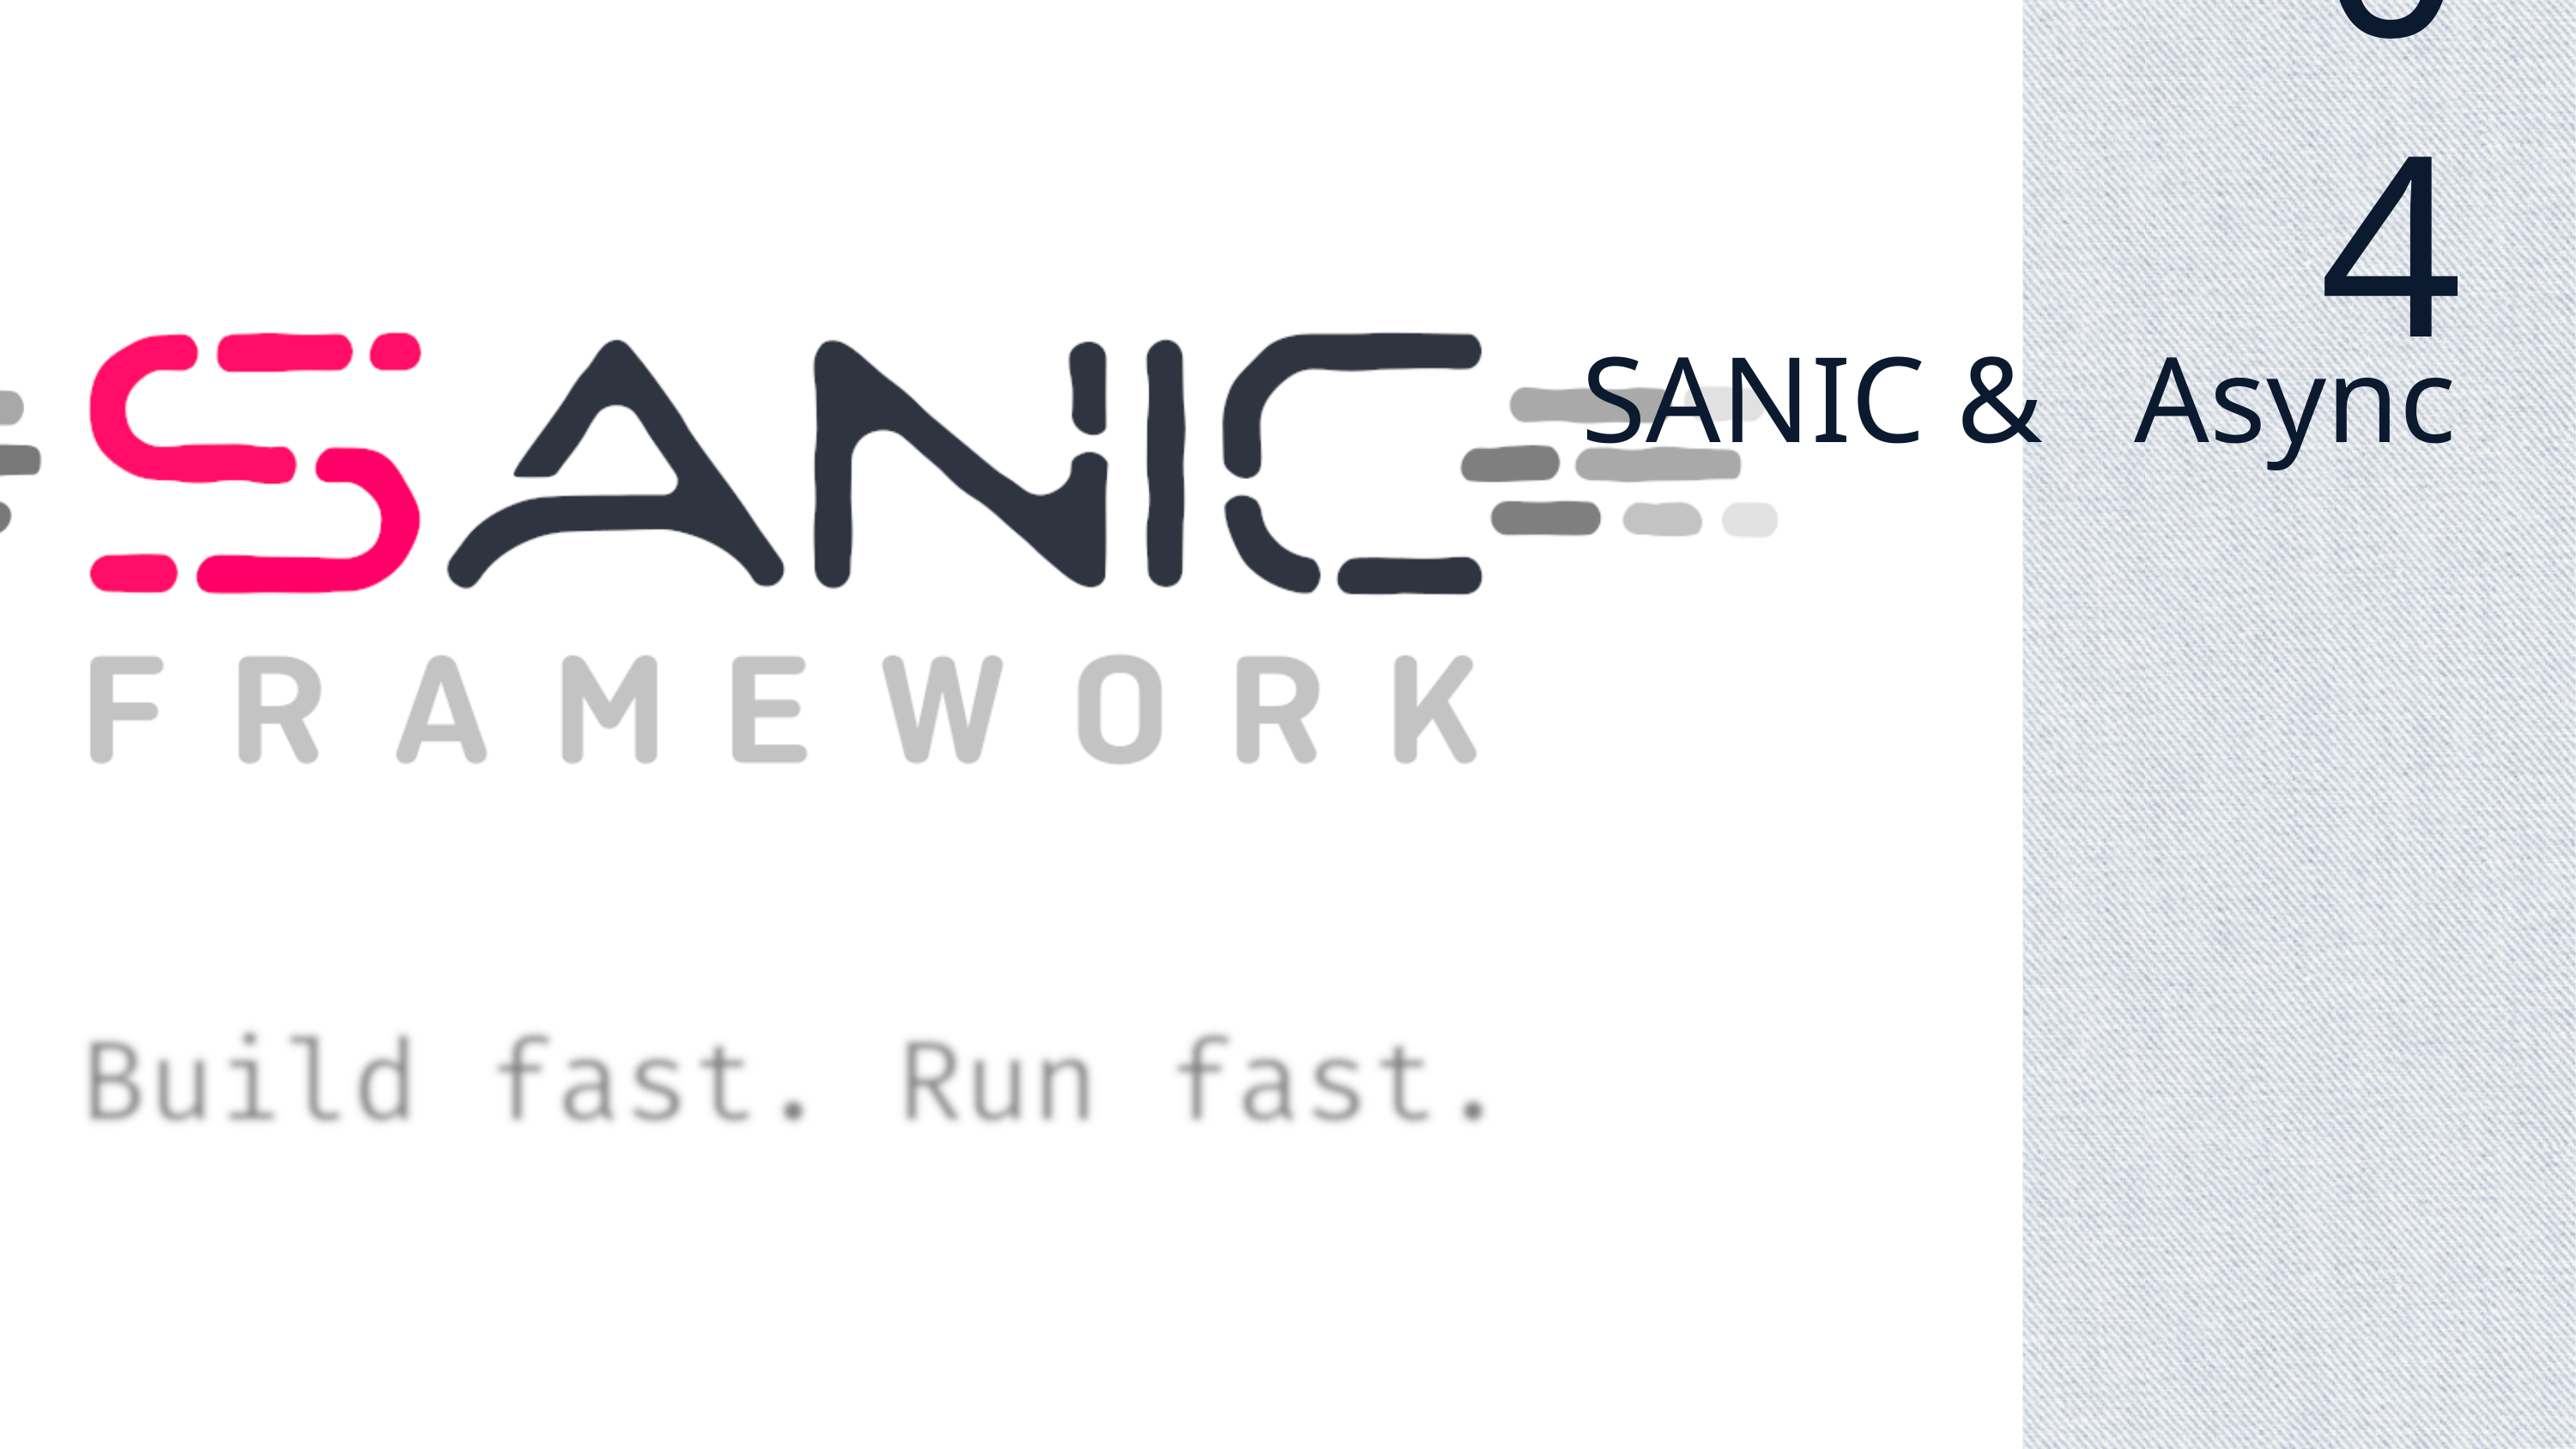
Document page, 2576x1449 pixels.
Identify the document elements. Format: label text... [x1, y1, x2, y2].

list 04 [2185, 46, 2469, 352]
picture [0, 0, 2576, 1449]
list SANIC & Async [2027, 352, 2470, 605]
